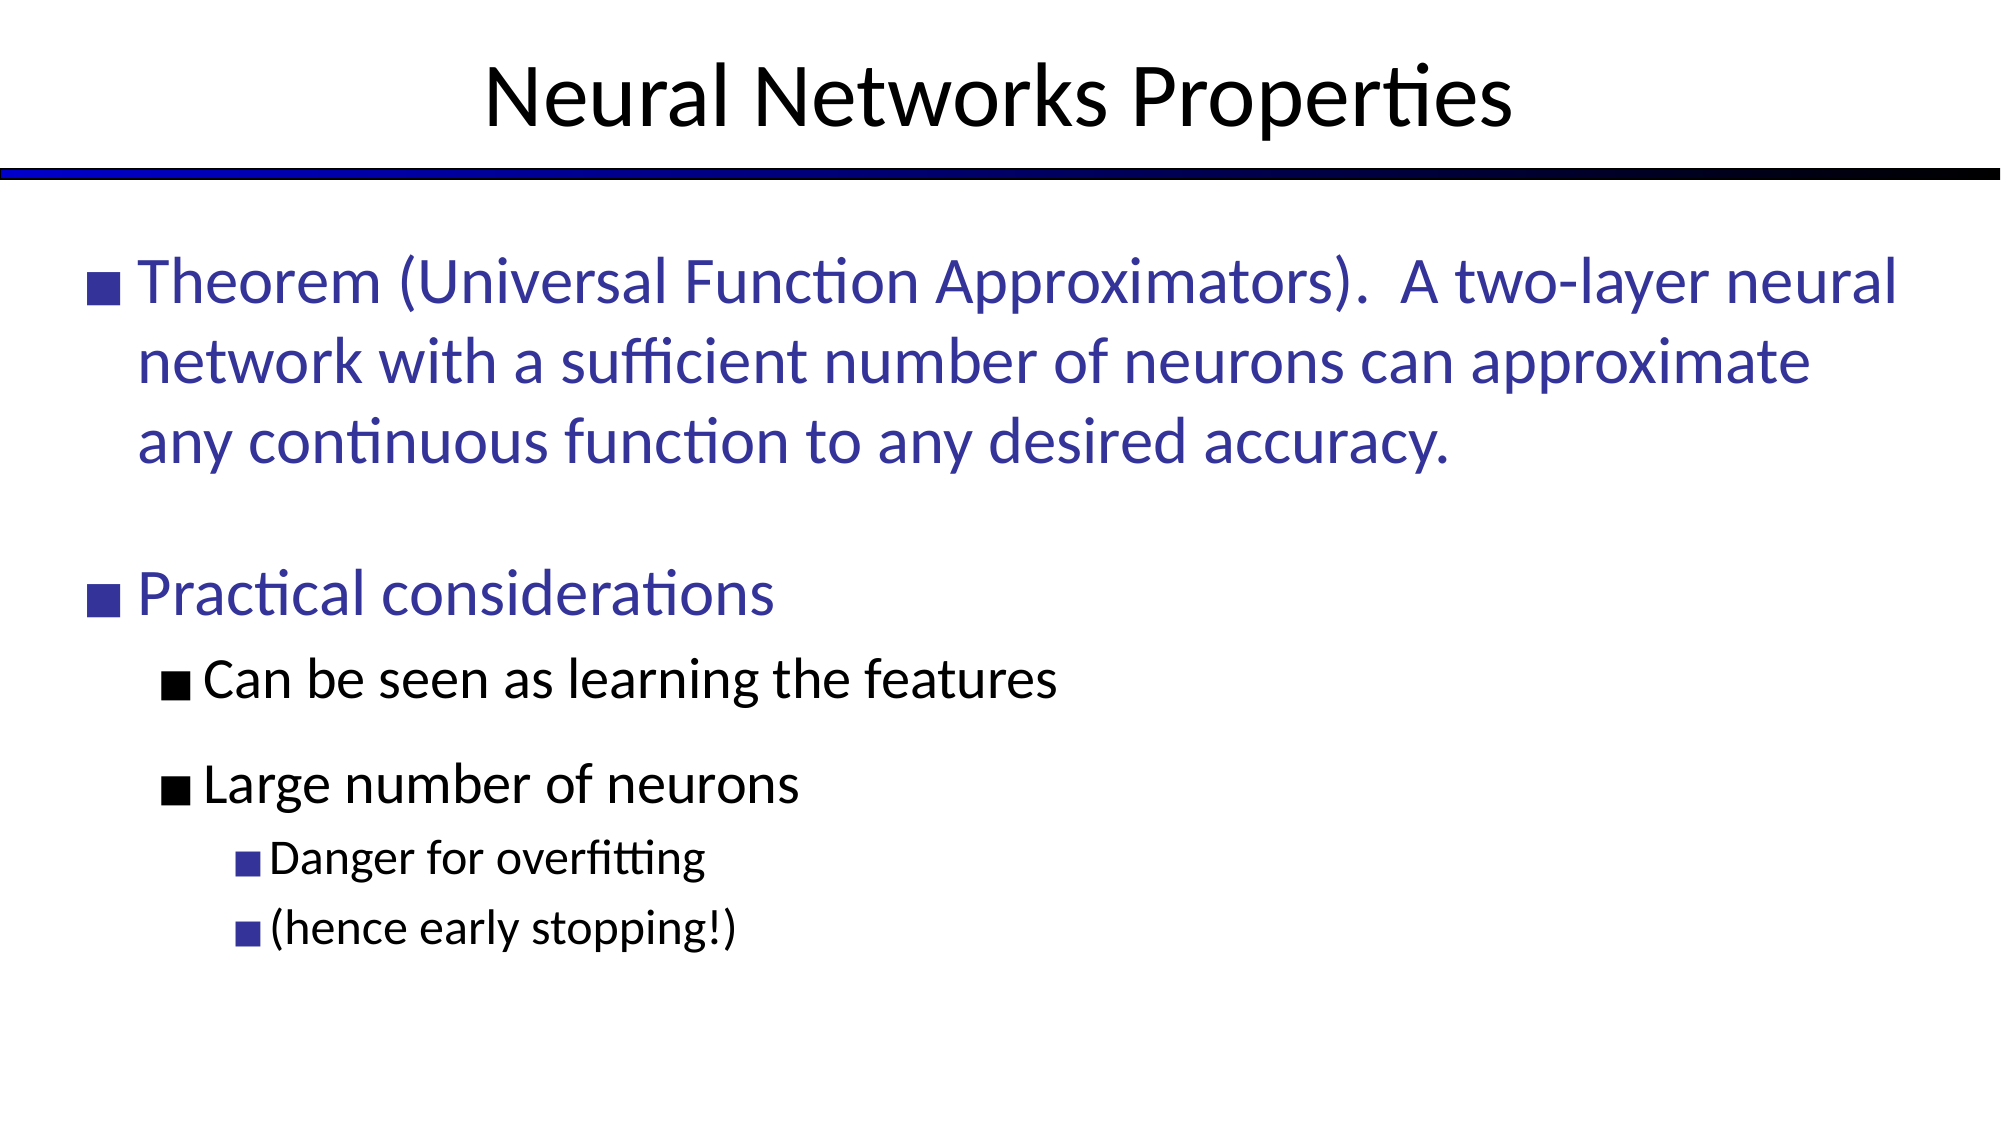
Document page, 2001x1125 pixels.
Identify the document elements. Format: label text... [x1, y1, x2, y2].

list Theorem (Universal Function Approximators). A two-layer neural network with a sufficient number of neurons can approximate any continuous function to any desired accuracy. Practical considerations Can be seen as learning the features Large number of neurons Danger for overfitting (hence early stopping!) [66, 229, 1934, 1005]
title Neural Networks Properties [0, 0, 2000, 184]
